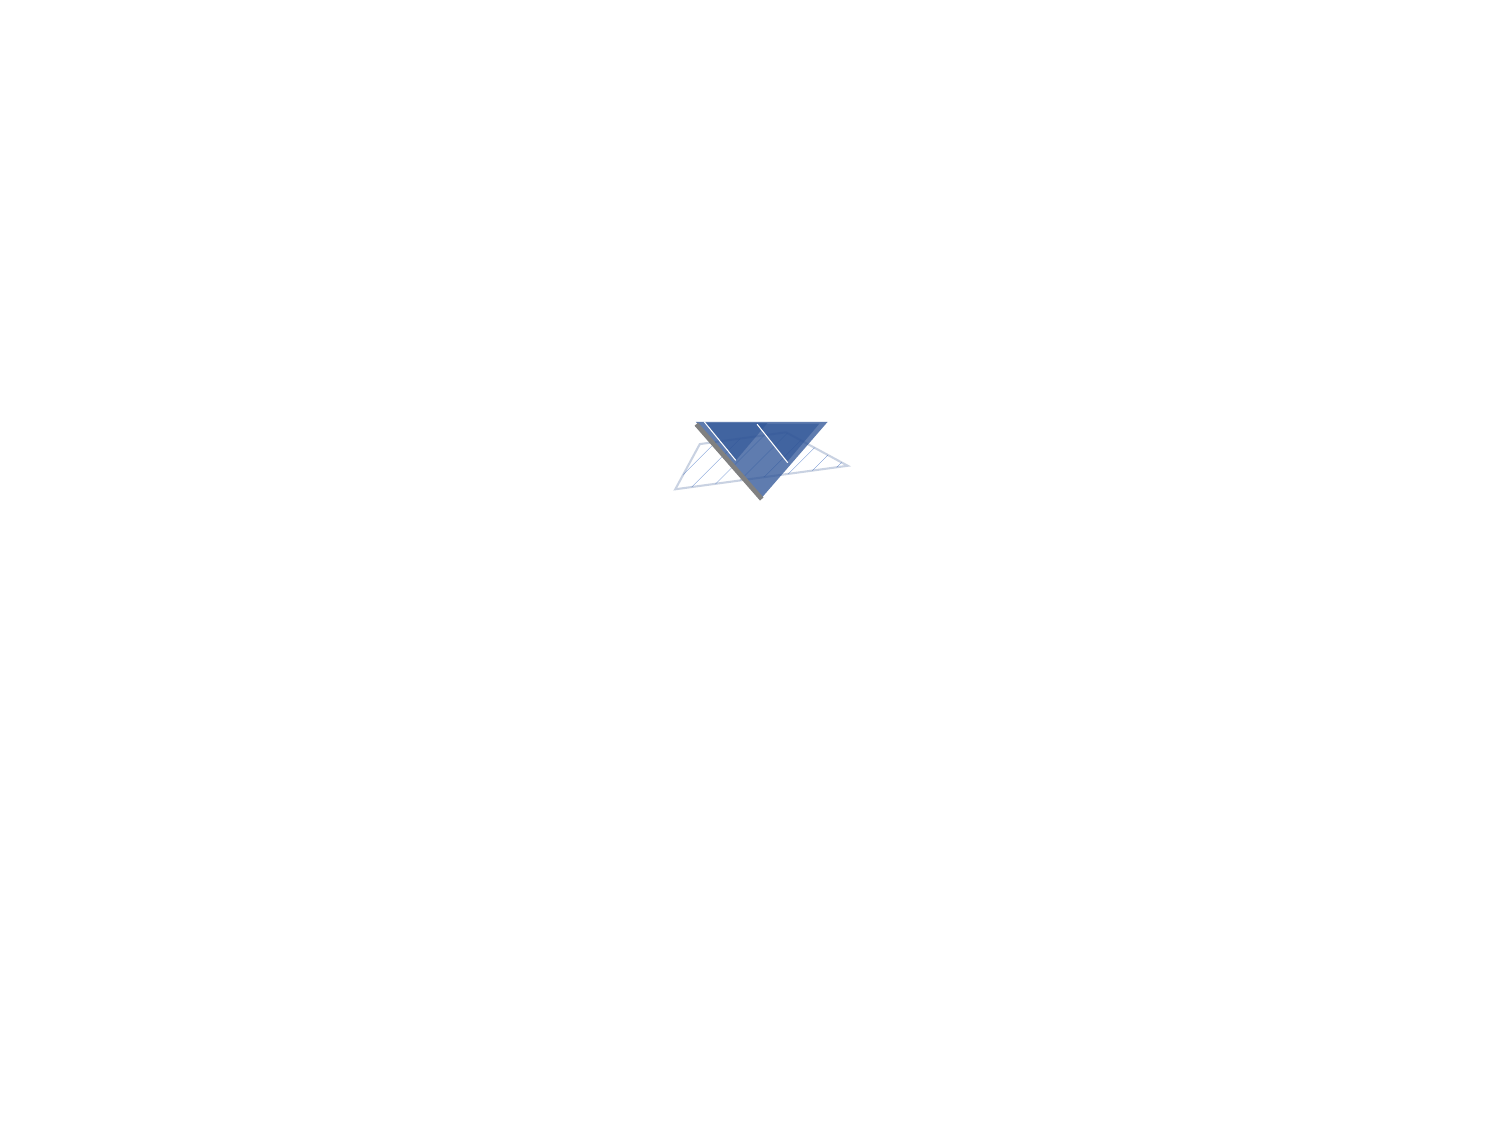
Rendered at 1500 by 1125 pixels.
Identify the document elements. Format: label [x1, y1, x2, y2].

text_box [691, 421, 832, 529]
